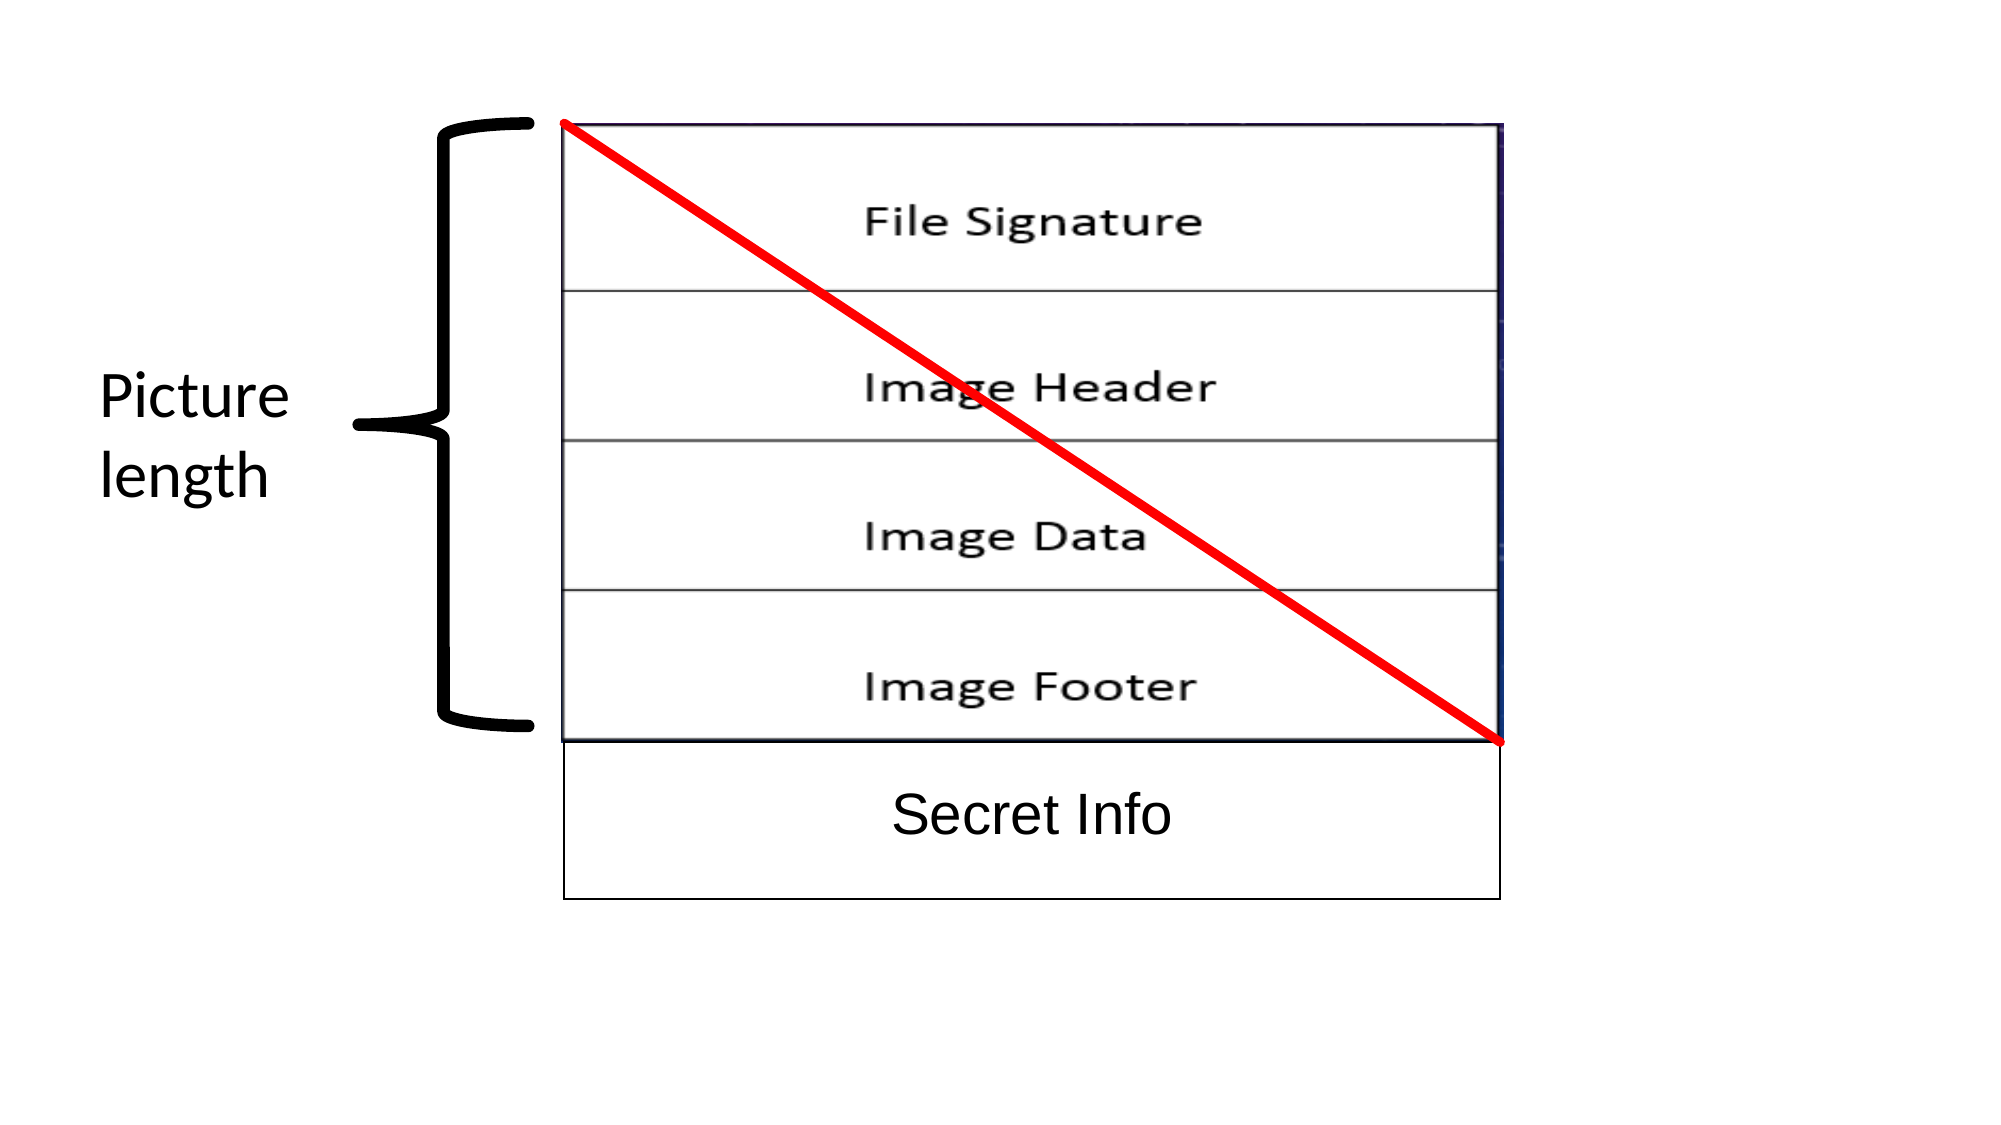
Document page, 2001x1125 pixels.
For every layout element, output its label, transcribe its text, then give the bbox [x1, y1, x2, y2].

text_box [357, 122, 530, 727]
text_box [563, 123, 1501, 743]
text_box Picture length [84, 343, 343, 519]
table_header Secret Info [565, 754, 1499, 898]
